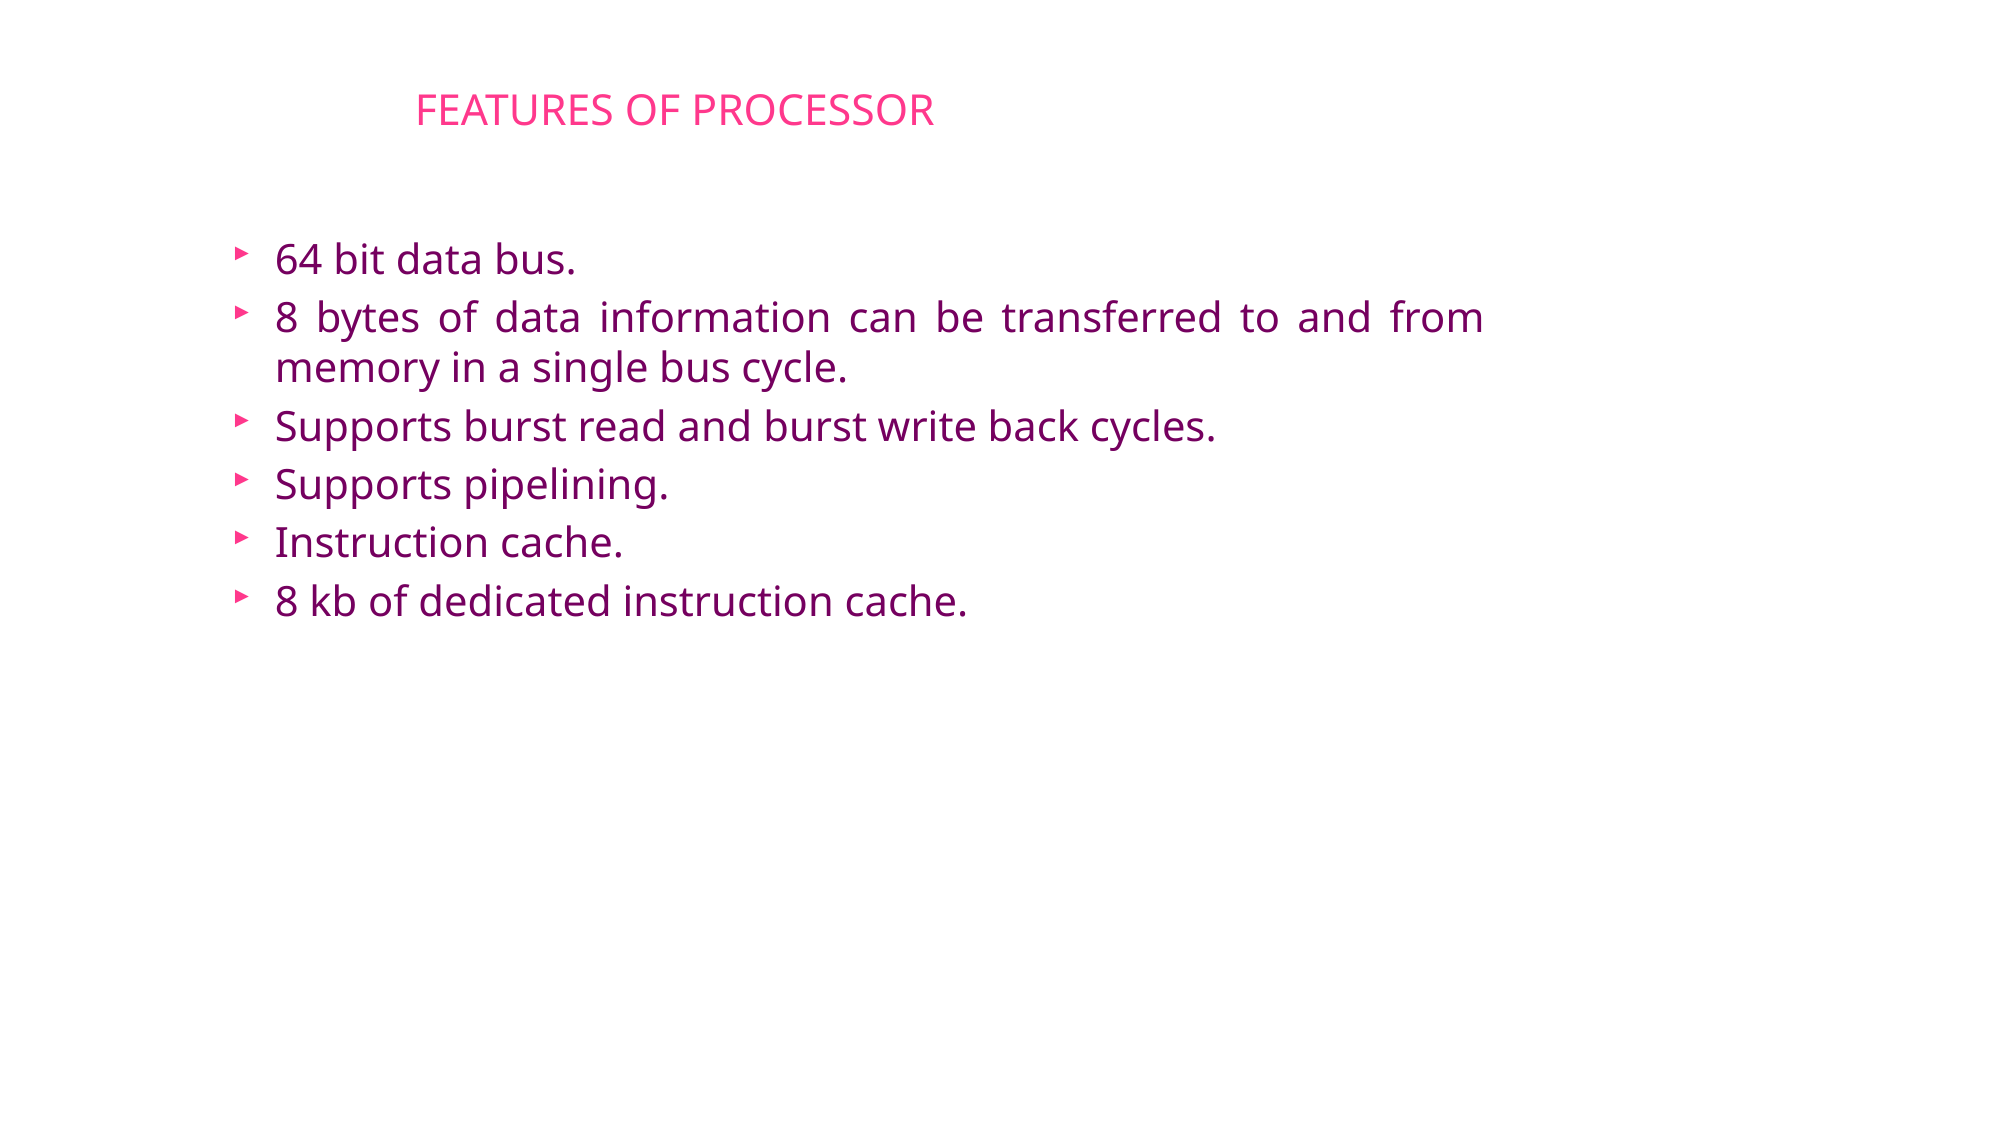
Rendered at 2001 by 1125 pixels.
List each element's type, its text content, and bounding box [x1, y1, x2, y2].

list 64 bit data bus. 8 bytes of data information can be transferred to and from memory in a single bus cycle. Supports burst read and burst write back cycles. Supports pipelining. Instruction cache. 8 kb of dedicated instruction cache. [200, 224, 1500, 838]
title FEATURES OF PROCESSOR [300, 75, 950, 175]
